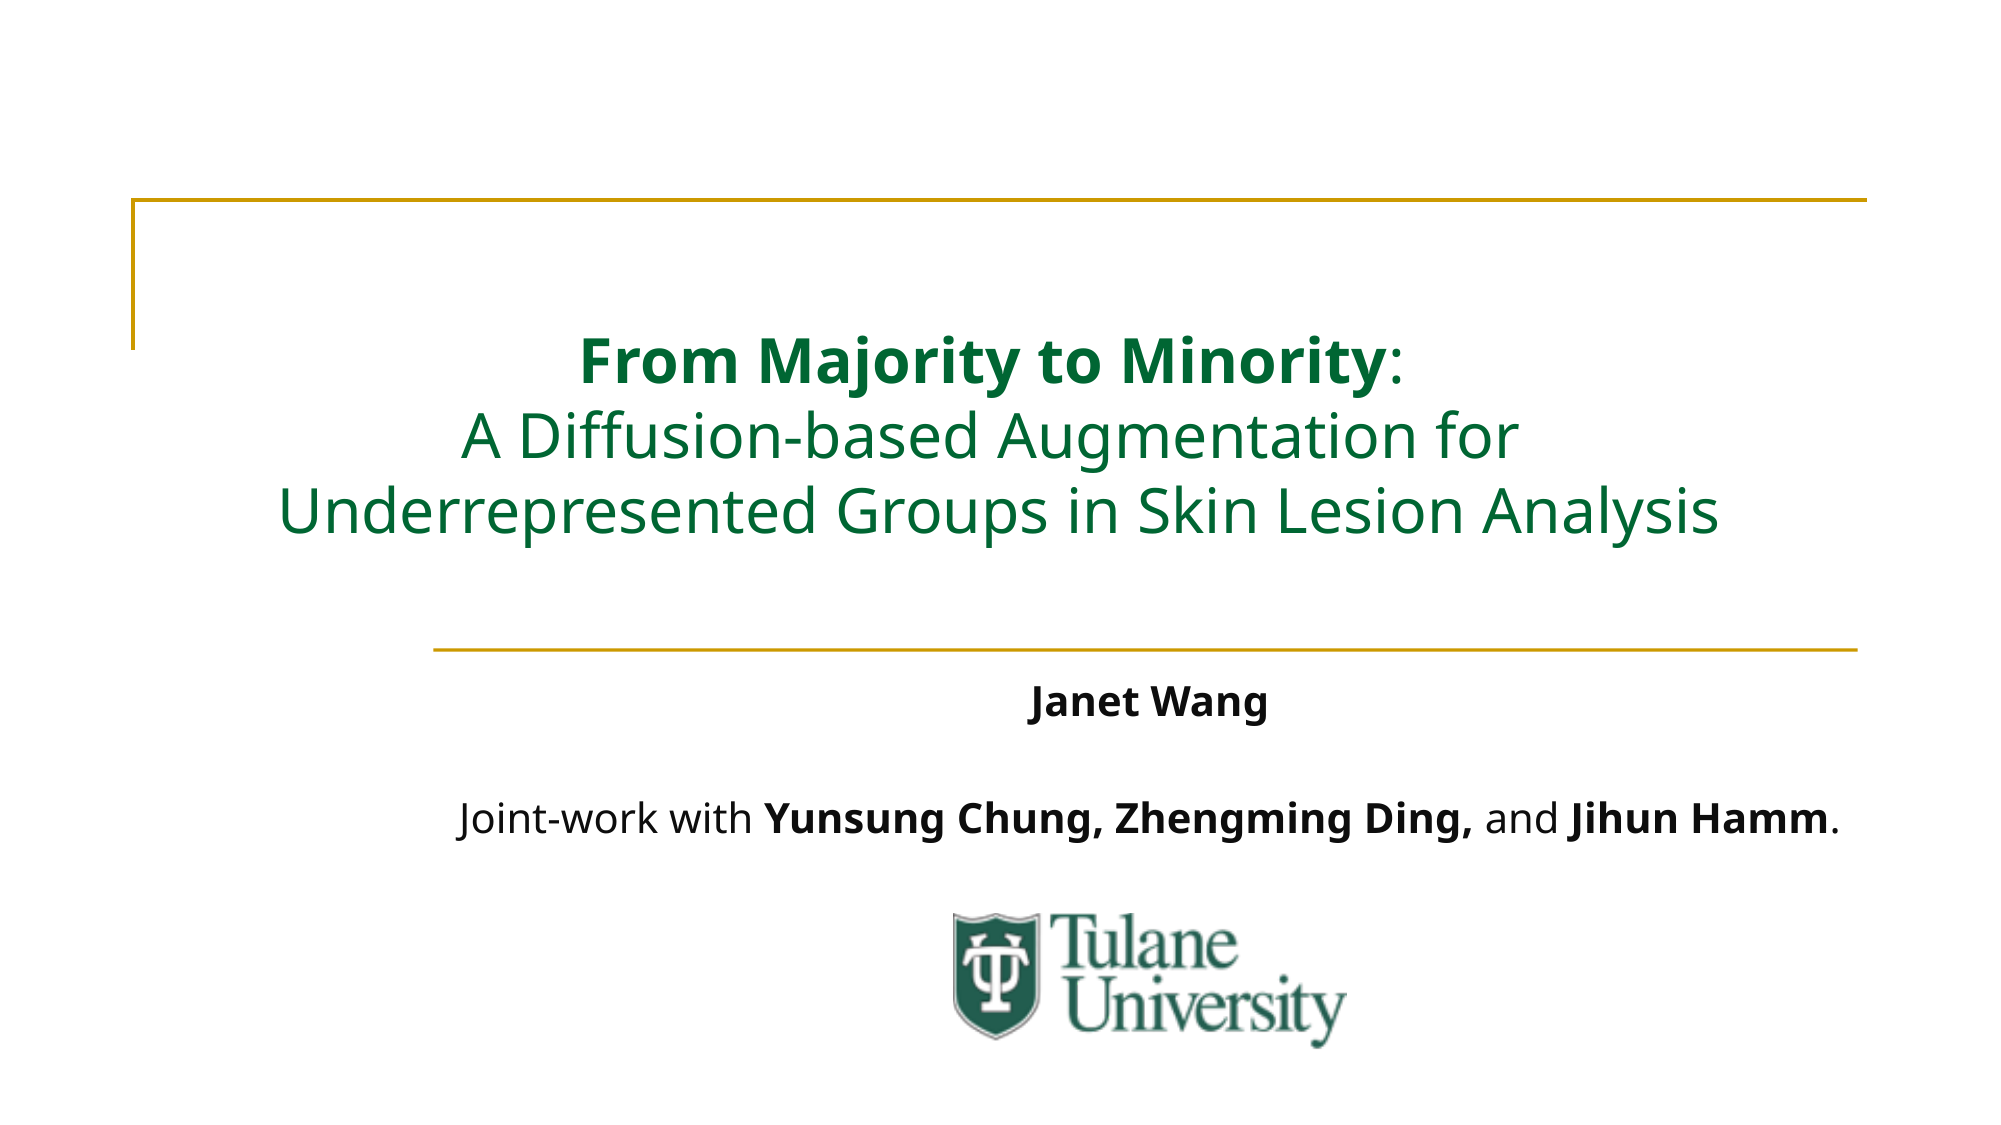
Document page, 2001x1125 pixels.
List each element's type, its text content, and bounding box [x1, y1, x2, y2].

title From Majority to Minority: A Diffusion-based Augmentation for Underrepresented Groups in Skin Lesion Analysis [166, 313, 1834, 602]
subtitle Janet Wang ​ Joint-work with Yunsung Chung, Zhengming Ding, and Jihun Hamm. ​ [433, 666, 1867, 955]
picture [952, 913, 1348, 1065]
